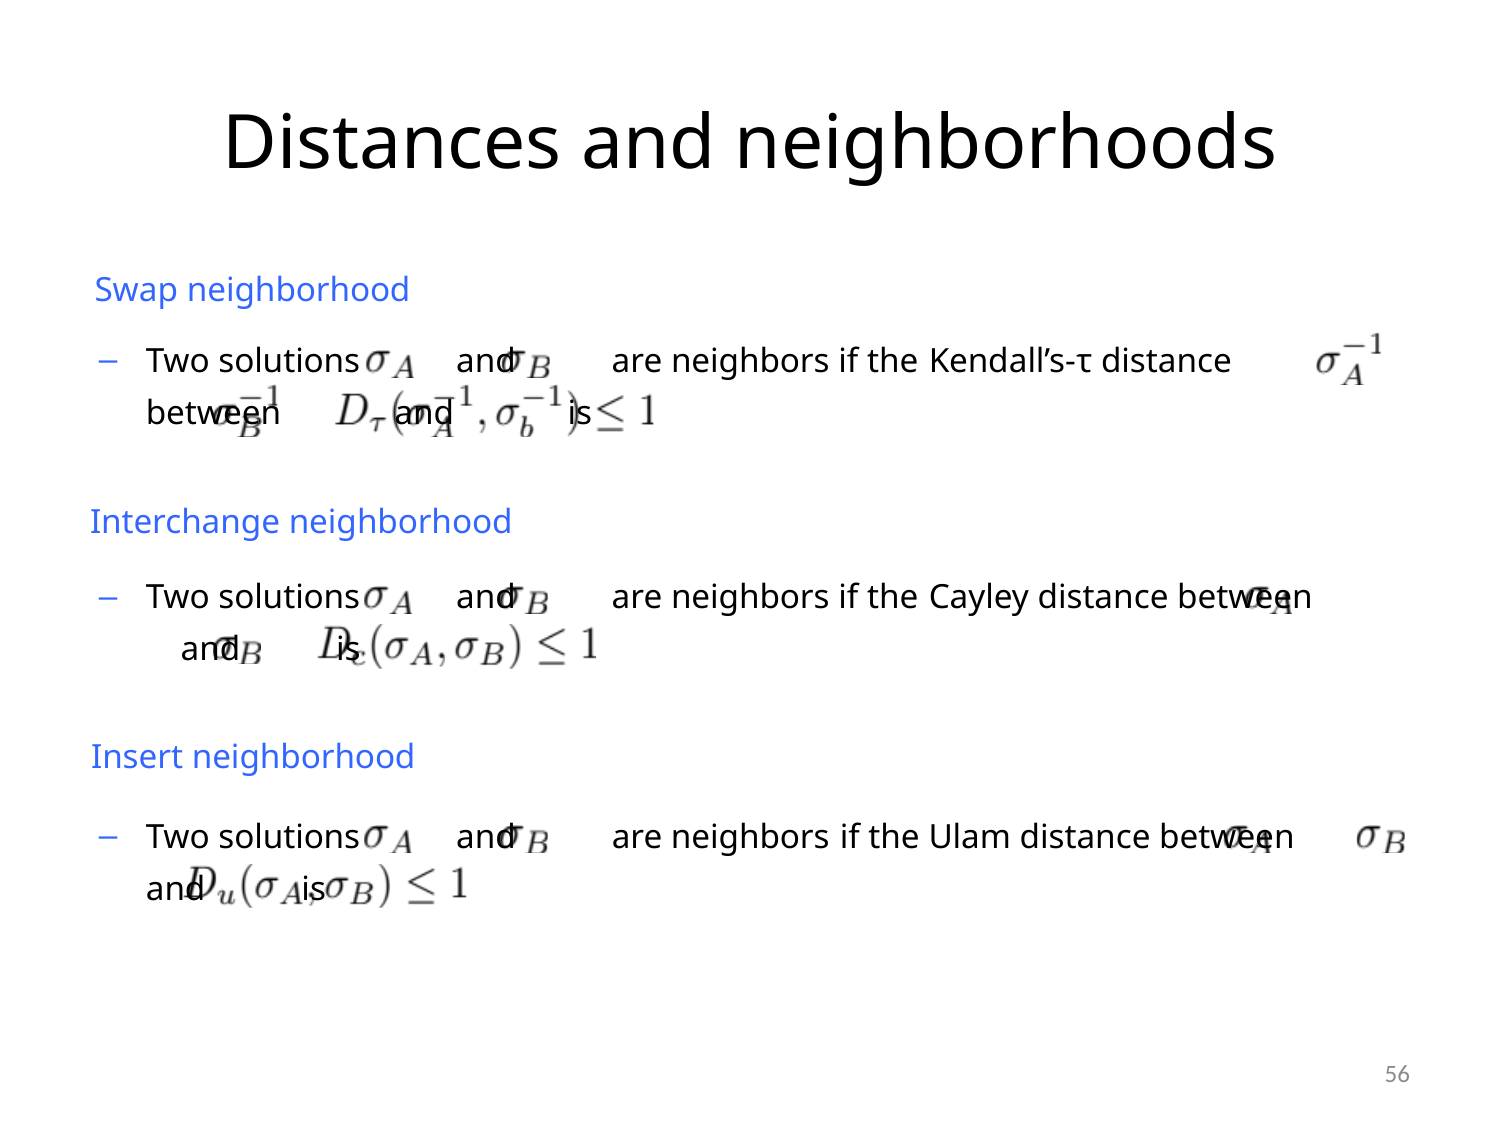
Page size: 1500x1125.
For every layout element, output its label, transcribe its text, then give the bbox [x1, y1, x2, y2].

text_box Swap neighborhood [79, 261, 426, 316]
picture [365, 349, 414, 378]
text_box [83, 795, 1435, 952]
slide_number 56 [1074, 1042, 1425, 1103]
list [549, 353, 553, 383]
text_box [83, 556, 1381, 713]
picture [334, 383, 654, 437]
text_box Interchange neighborhood [75, 492, 529, 547]
picture [501, 349, 550, 378]
text_box Insert neighborhood [76, 727, 431, 783]
list Two solutions and are neighbors if the Kendall’s-τ distance between and is [84, 319, 1381, 476]
title Distances and neighborhoods [75, 45, 1425, 233]
picture [212, 383, 278, 437]
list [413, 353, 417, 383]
picture [1315, 331, 1381, 385]
